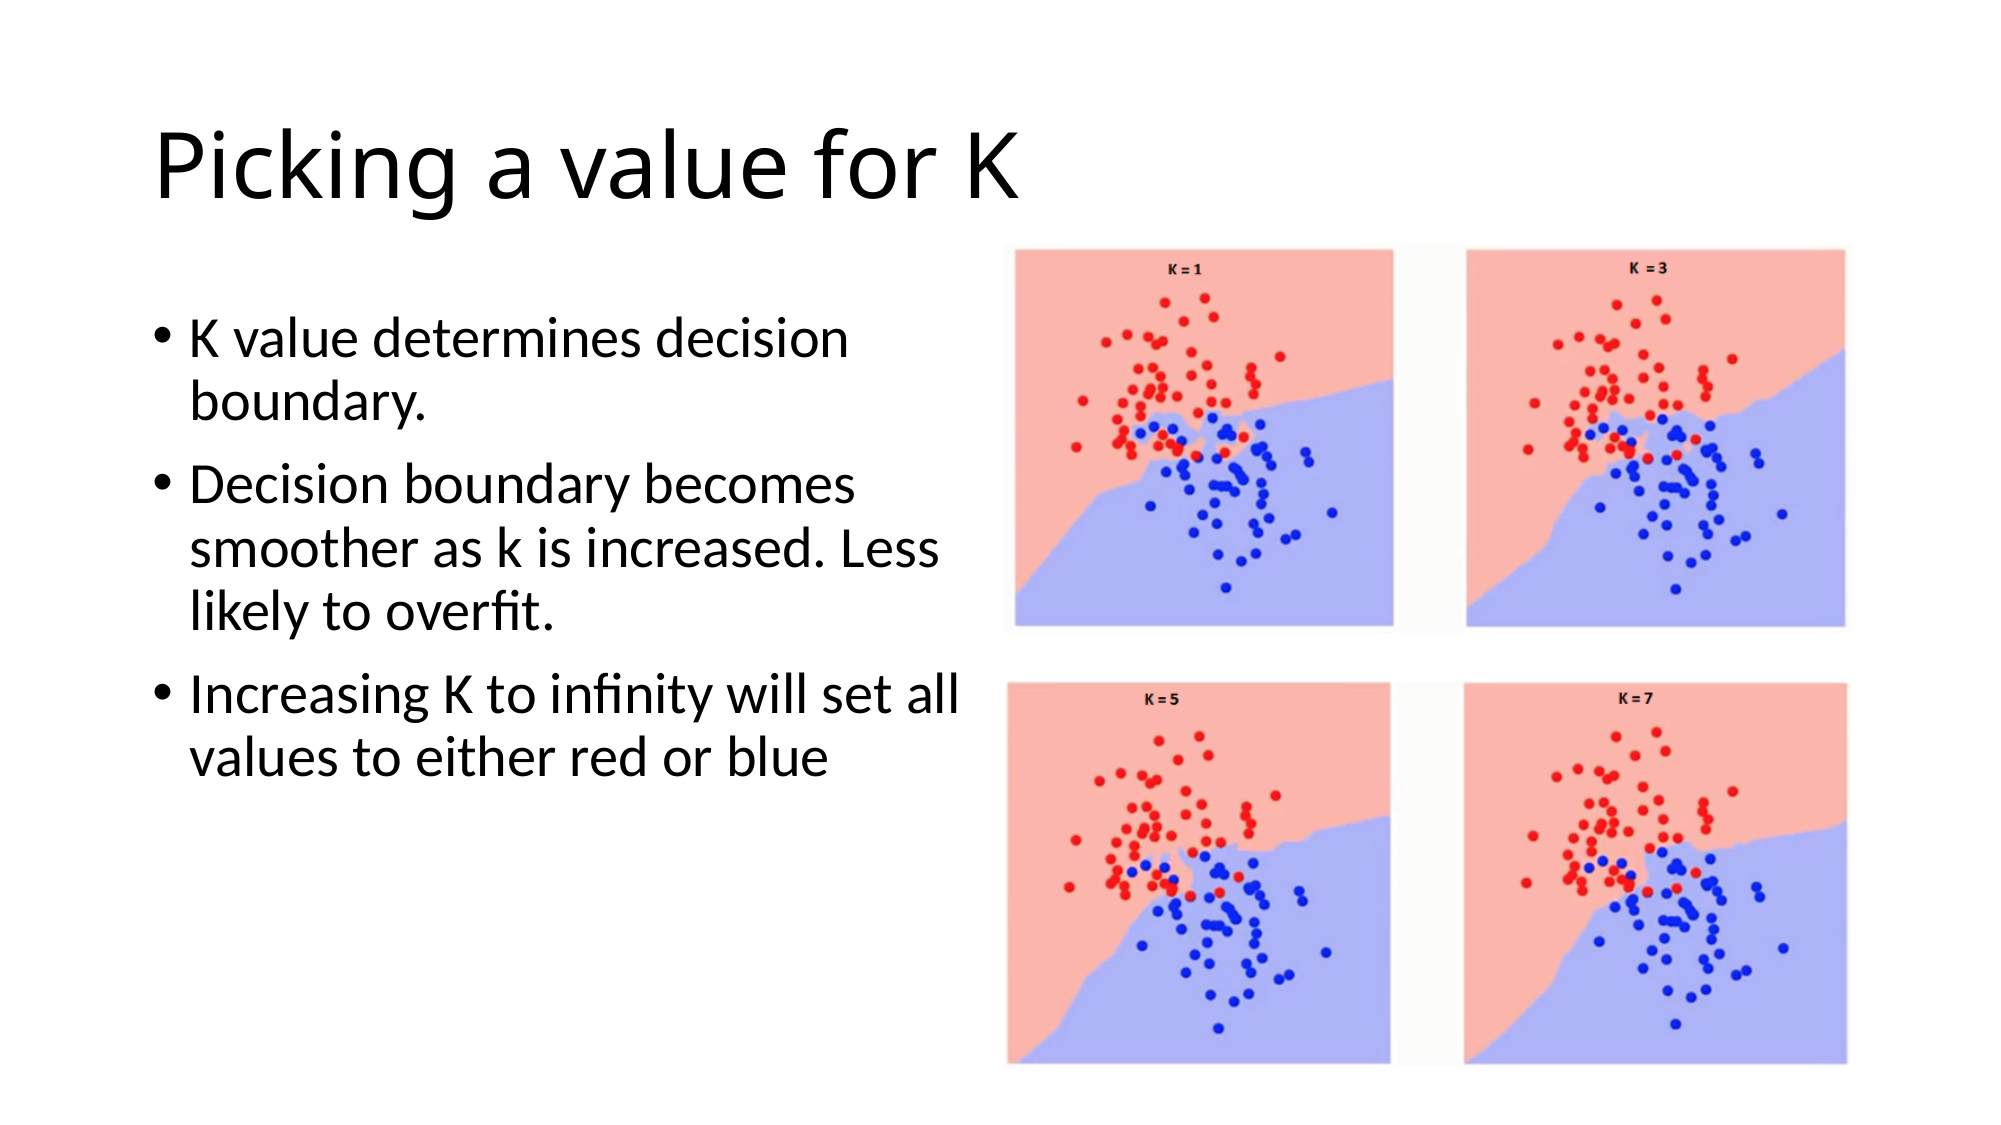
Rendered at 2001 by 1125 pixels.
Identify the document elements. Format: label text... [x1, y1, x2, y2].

picture [999, 238, 1858, 1074]
title Picking a value for K [137, 59, 1863, 278]
list K value determines decision boundary. Decision boundary becomes smoother as k is increased. Less likely to overfit. Increasing K to infinity will set all values to either red or blue [137, 299, 999, 1014]
